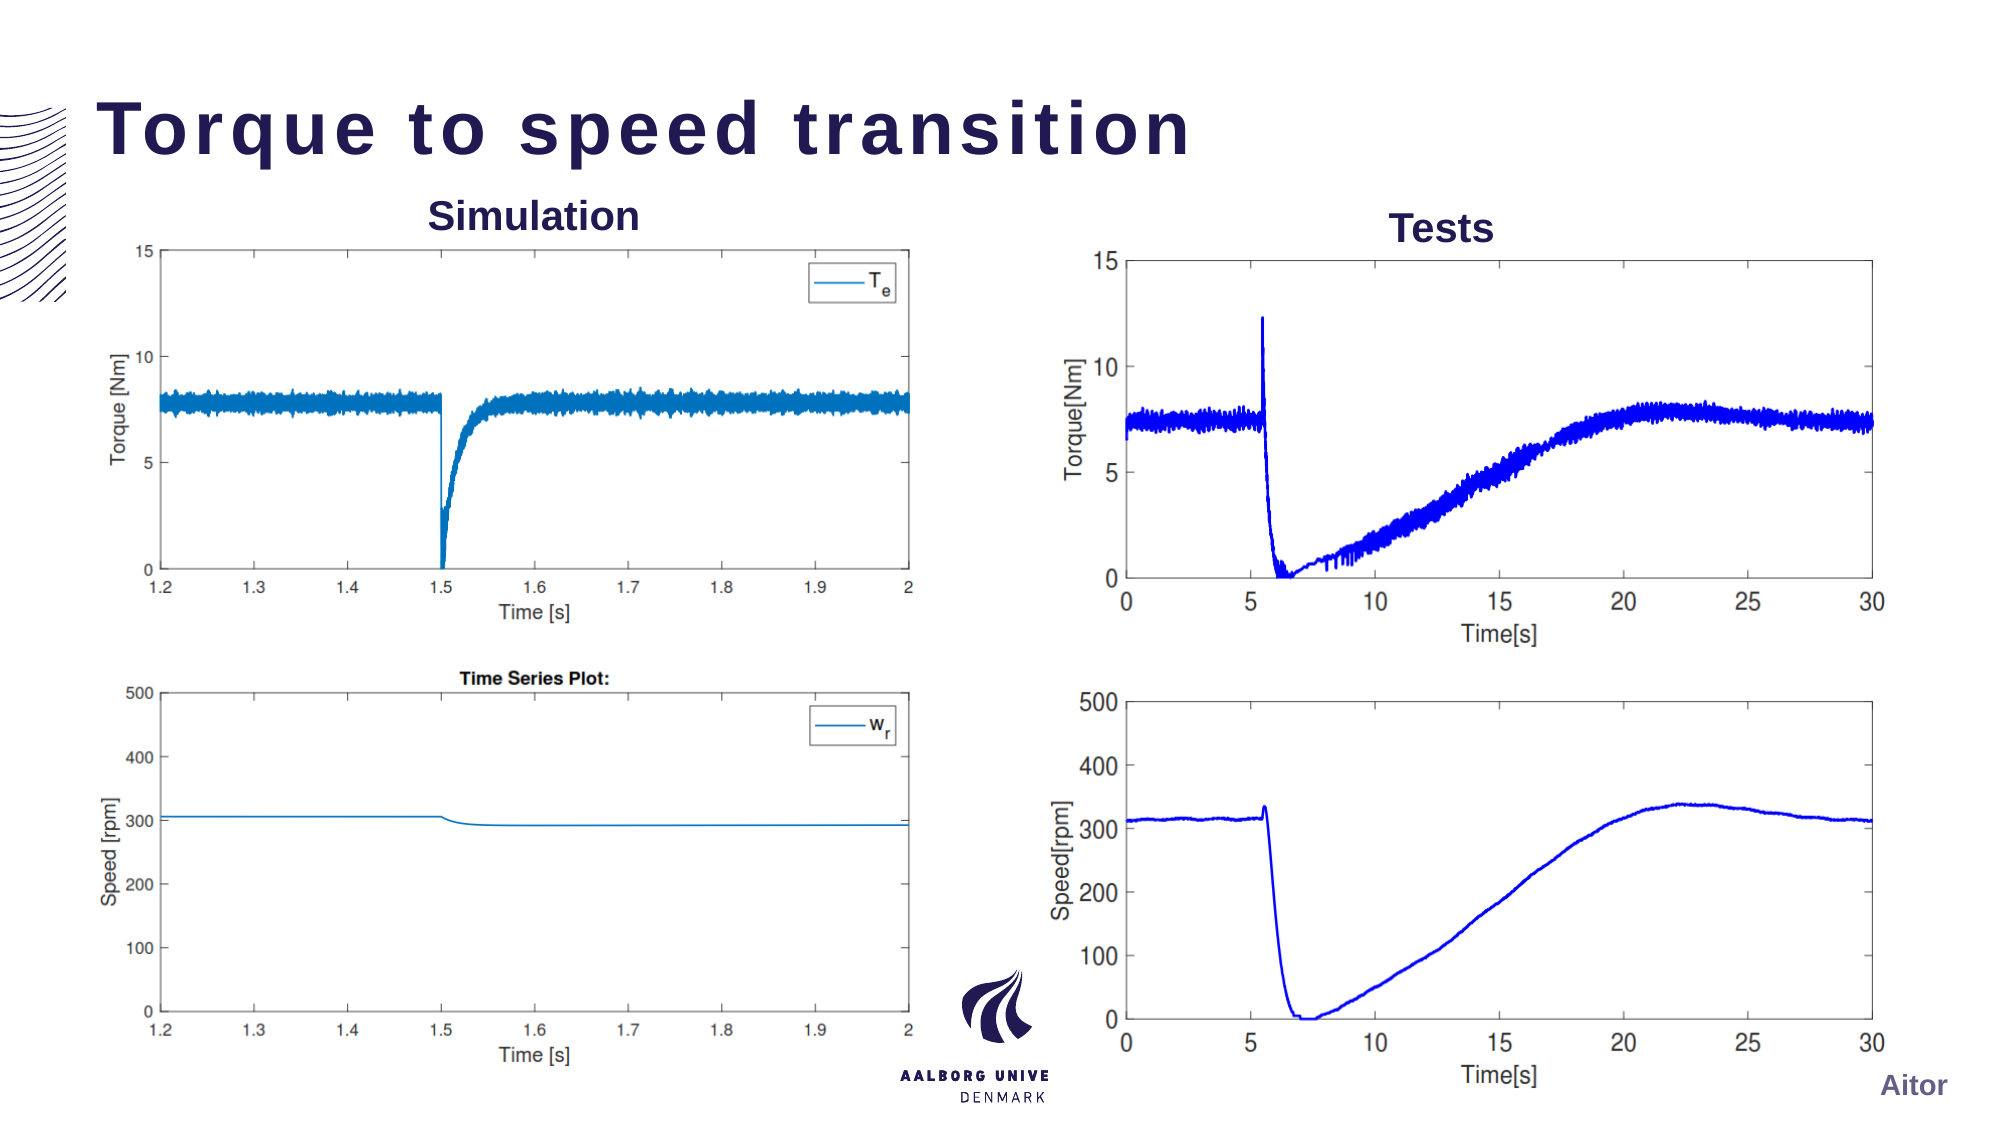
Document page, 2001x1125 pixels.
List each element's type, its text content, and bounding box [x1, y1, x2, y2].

text_box Aitor [1811, 1064, 1949, 1103]
title Torque to speed transition [96, 47, 1960, 258]
text_box Simulation [412, 181, 656, 237]
picture [1048, 247, 1887, 1090]
text_box Tests [1373, 193, 1510, 247]
picture [96, 237, 917, 1070]
